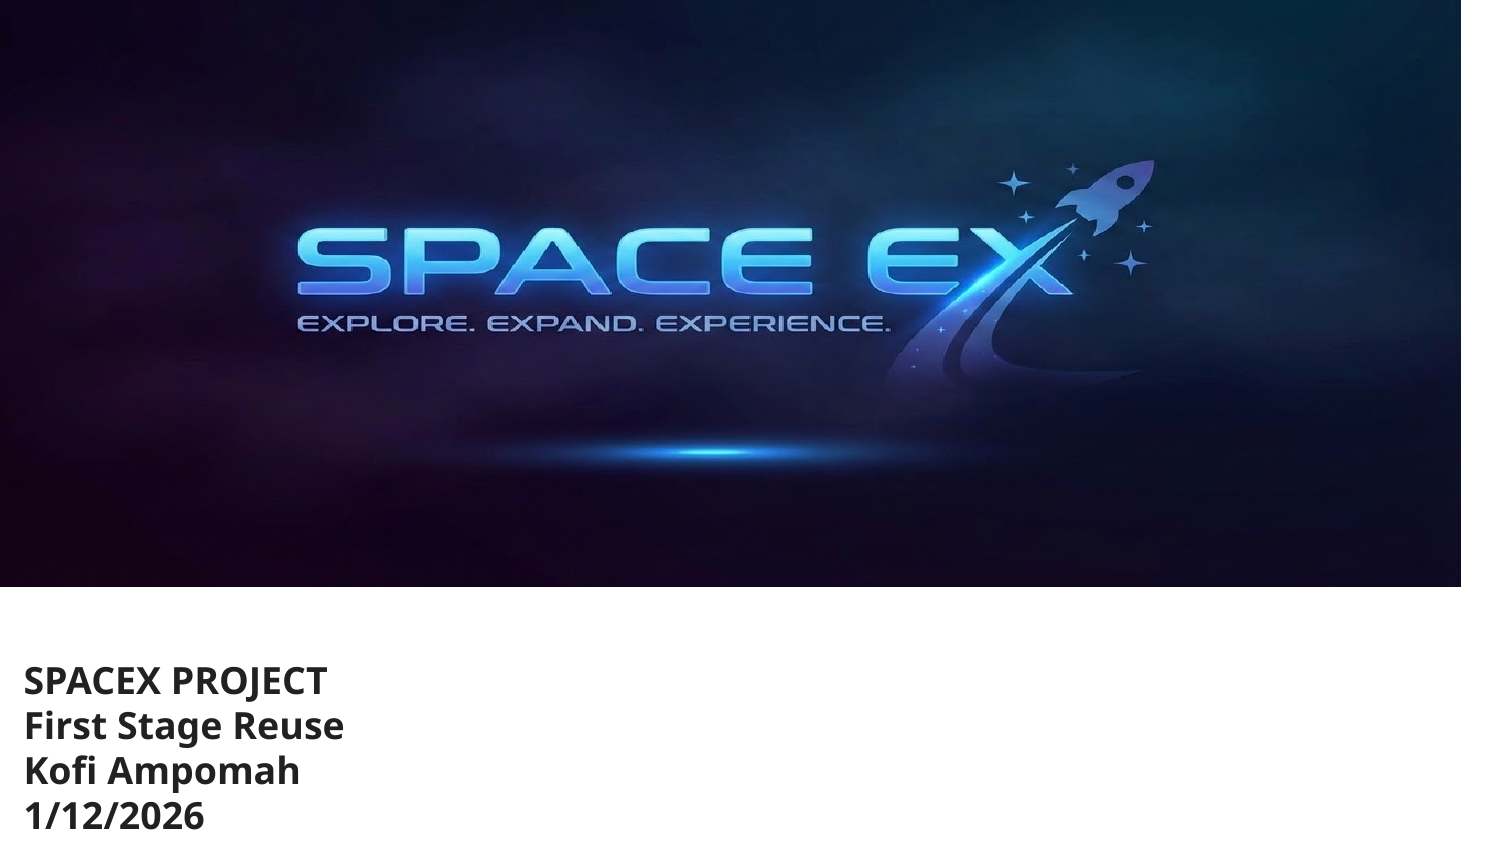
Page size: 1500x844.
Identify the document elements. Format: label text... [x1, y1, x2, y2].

picture [0, 0, 1461, 587]
text_box SPACEX PROJECT First Stage Reuse Kofi Ampomah 1/12/2026 [8, 642, 501, 844]
